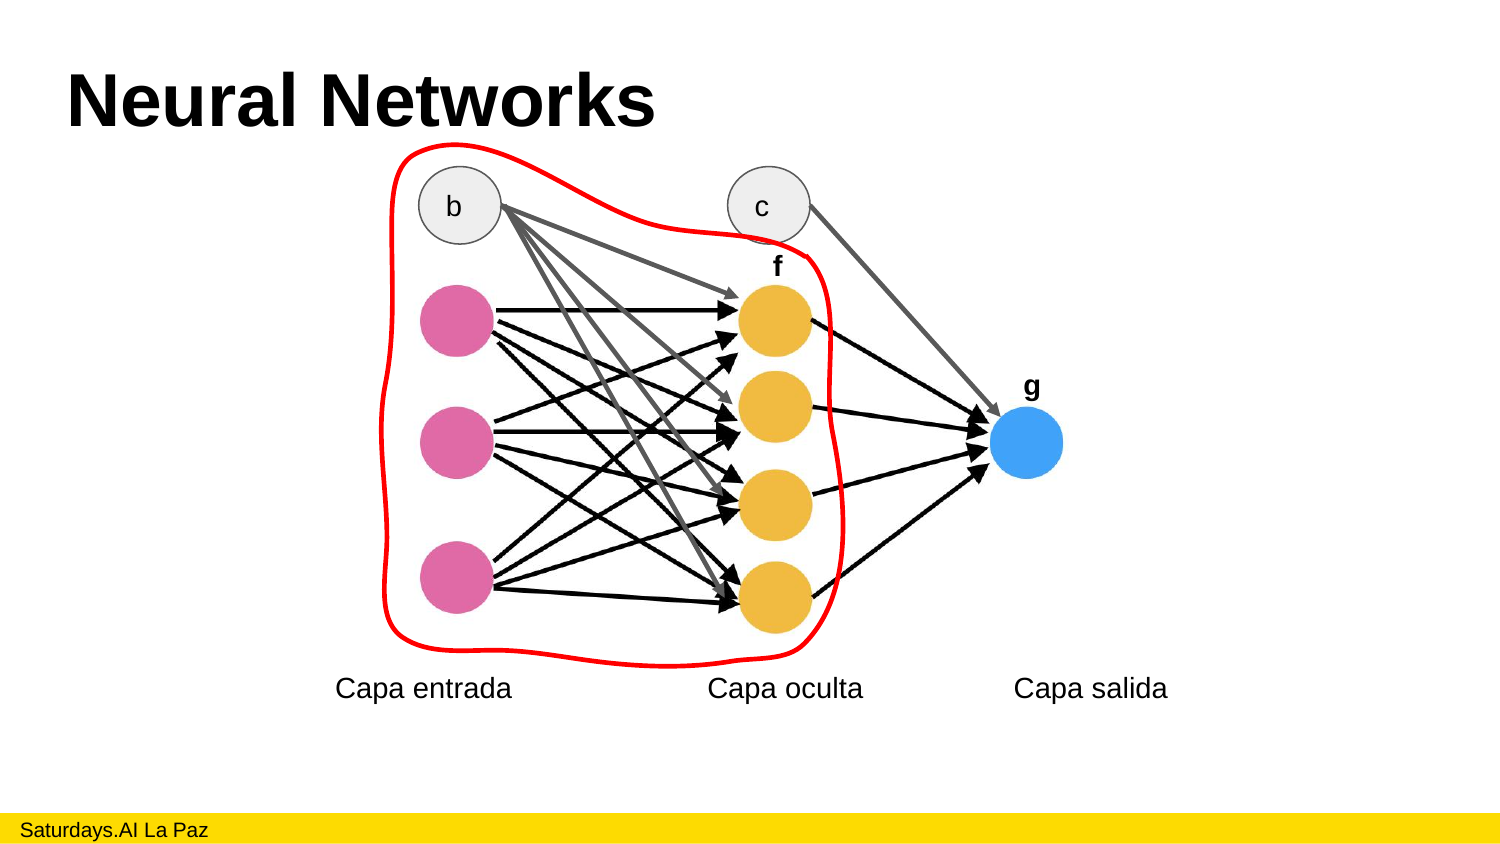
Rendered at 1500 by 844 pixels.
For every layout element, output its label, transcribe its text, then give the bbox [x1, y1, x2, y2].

text_box Capa entrada [320, 654, 535, 720]
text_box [809, 205, 1001, 418]
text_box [504, 503, 725, 599]
title Neural Networks [51, 36, 1449, 131]
text_box f [757, 232, 804, 255]
text_box [1496, 813, 1500, 844]
text_box [391, 144, 597, 265]
text_box Saturdays.AI La Paz 1/2021 [4, 802, 1496, 844]
text_box Capa salida [998, 654, 1213, 720]
text_box c [727, 166, 810, 238]
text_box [504, 413, 724, 497]
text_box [734, 205, 740, 299]
text_box [744, 236, 804, 265]
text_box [500, 205, 733, 405]
text_box Capa oculta [692, 664, 907, 720]
text_box [0, 813, 4, 844]
picture [365, 266, 1092, 655]
